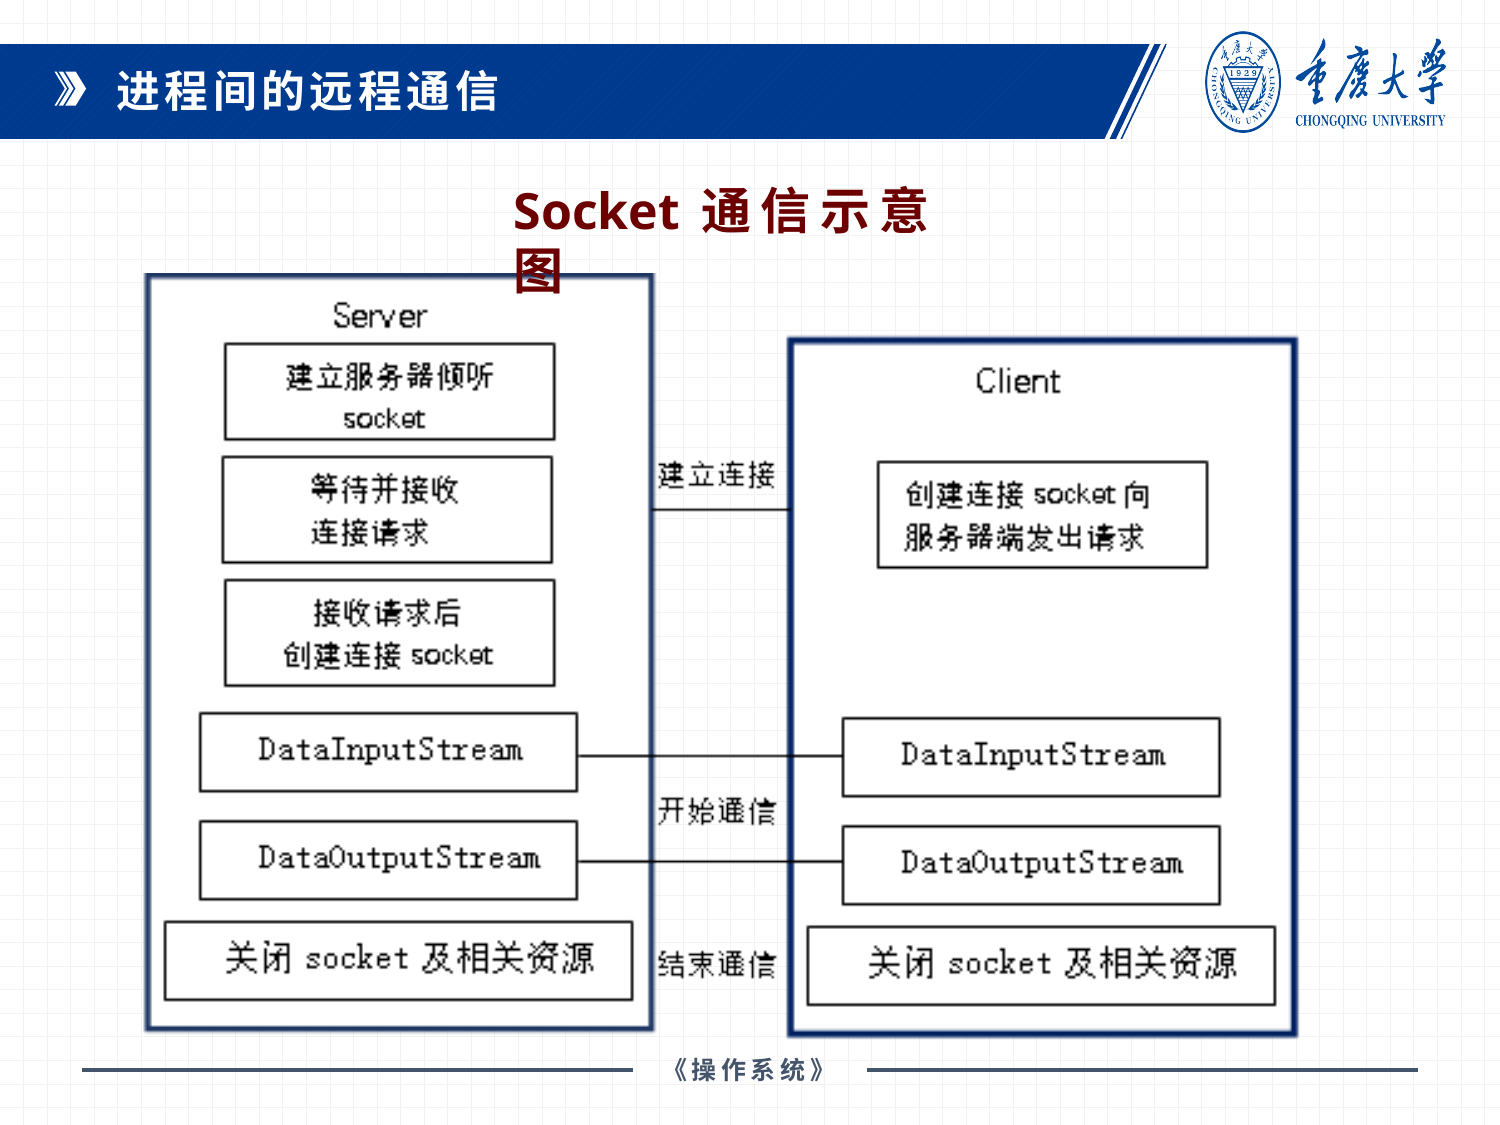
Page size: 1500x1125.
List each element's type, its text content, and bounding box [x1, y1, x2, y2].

picture [1205, 31, 1446, 133]
list 进程间的远程通信 [101, 62, 1037, 146]
text_box Socket通信示意图 [498, 172, 945, 247]
picture [141, 273, 1302, 1043]
